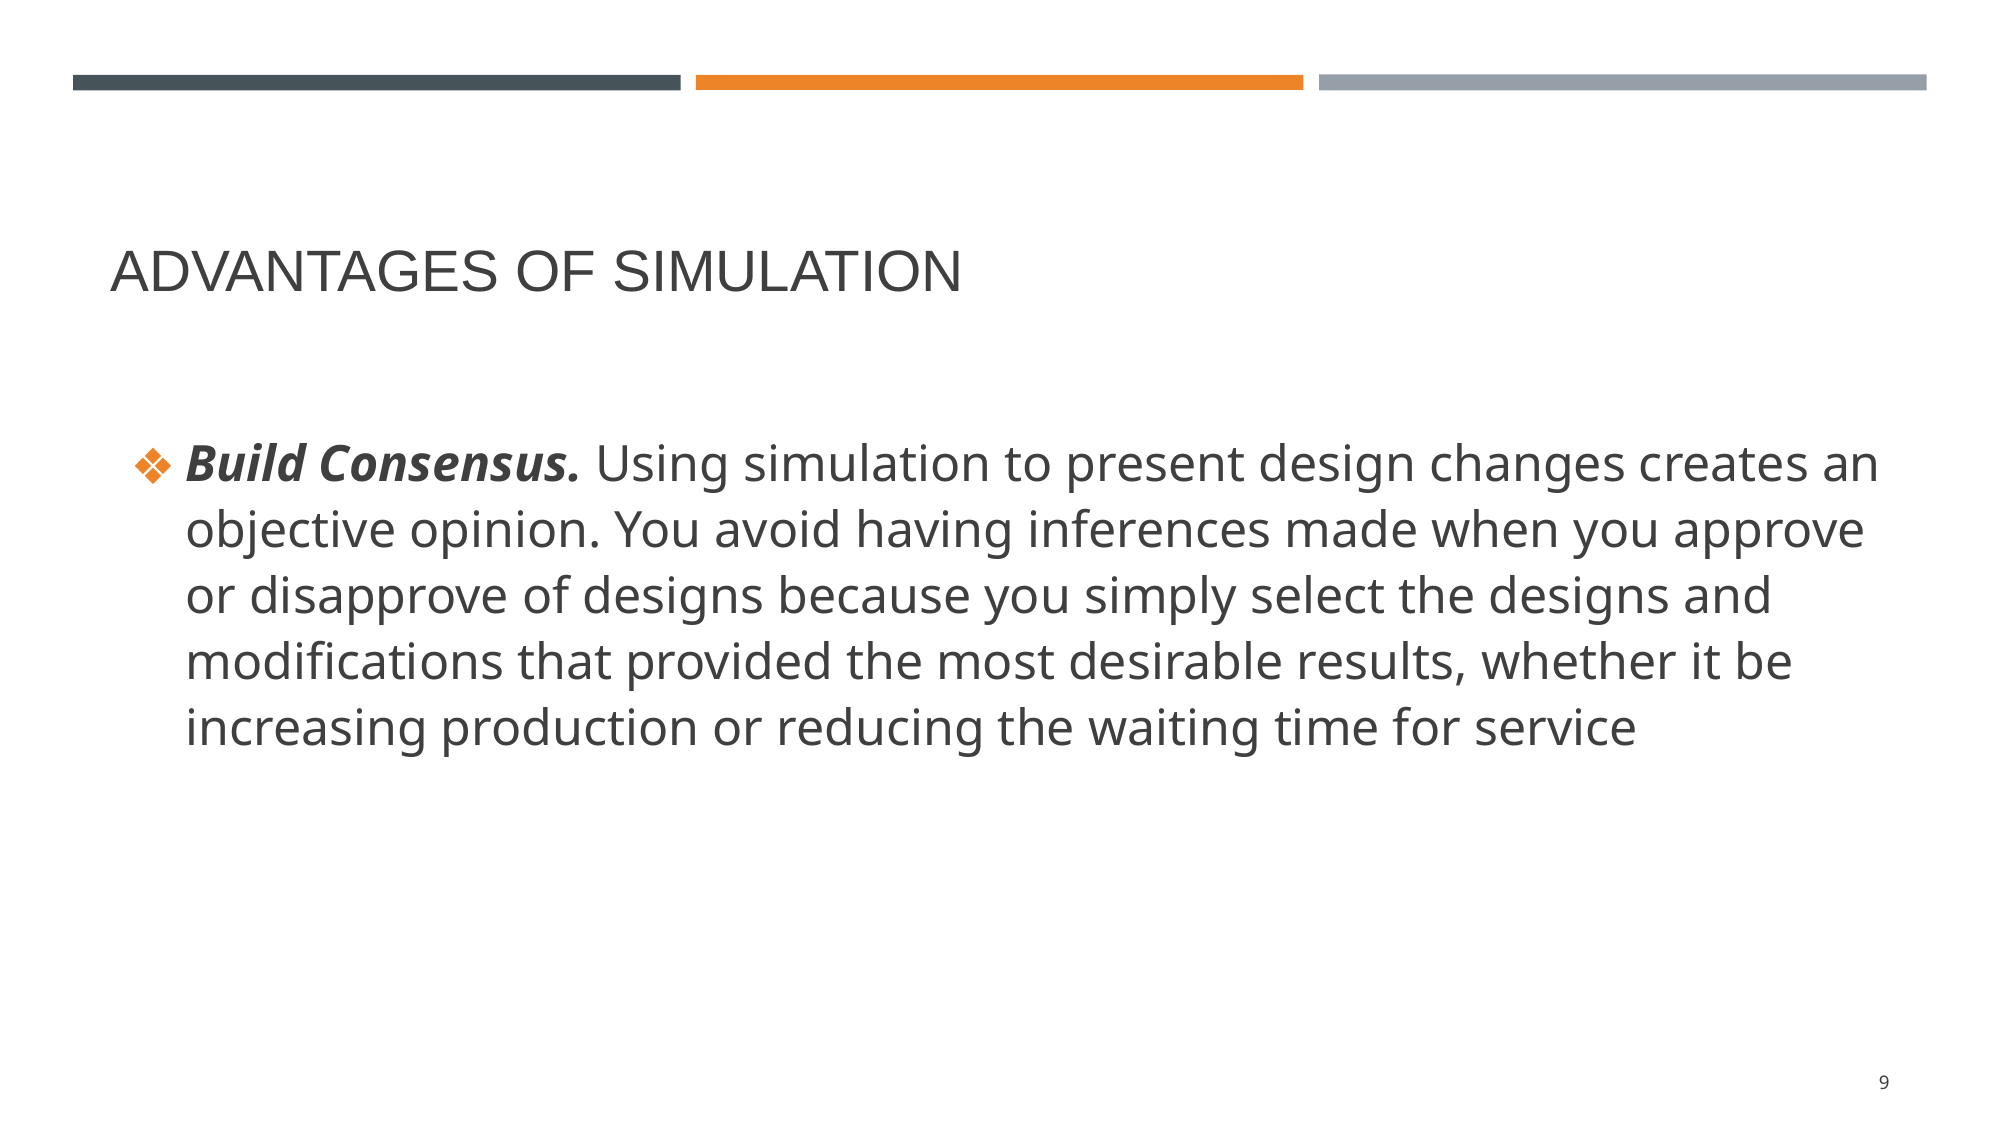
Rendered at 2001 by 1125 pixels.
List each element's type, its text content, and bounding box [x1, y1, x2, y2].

title ADVANTAGES OF SIMULATION [95, 115, 1905, 311]
slide_number ‹#› [1732, 1053, 1905, 1114]
list Build Consensus. Using simulation to present design changes creates an objective opinion. You avoid having inferences made when you approve or disapprove of designs because you simply select the designs and modifications that provided the most desirable results, whether it be increasing production or reducing the waiting time for service [95, 347, 1905, 835]
